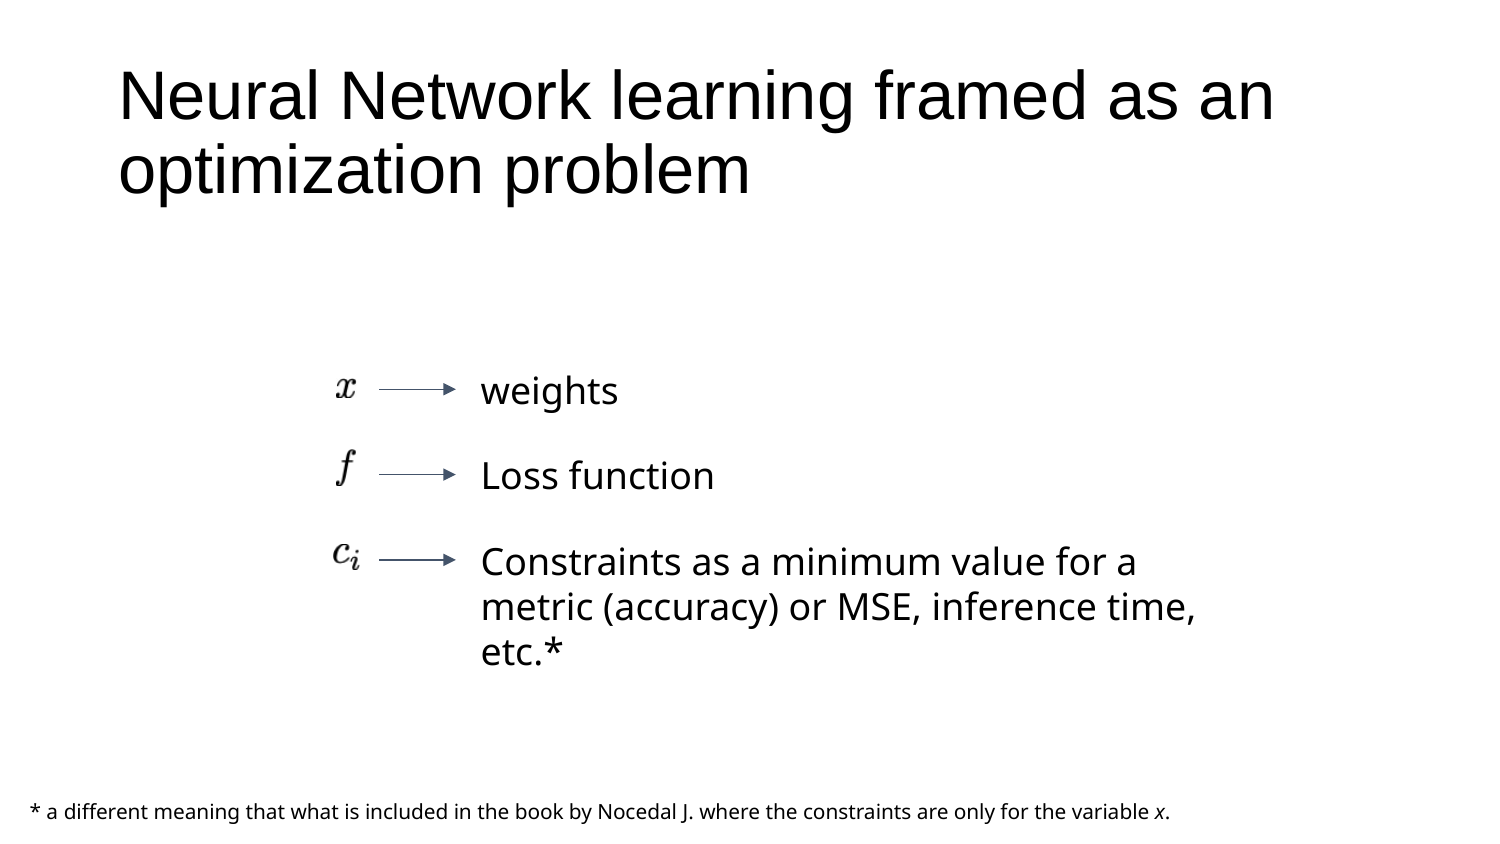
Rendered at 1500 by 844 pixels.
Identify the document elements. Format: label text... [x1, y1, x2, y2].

text_box Loss function [465, 437, 819, 497]
picture [336, 378, 357, 398]
text_box weights [465, 352, 819, 412]
text_box * a different meaning that what is included in the book by Nocedal J. where the constraints are only for the variable x. [14, 784, 1417, 822]
picture [333, 544, 360, 570]
text_box Constraints as a minimum value for a metric (accuracy) or MSE, inference time, etc.* [465, 522, 1261, 640]
picture [336, 448, 357, 486]
title Neural Network learning framed as an optimization problem [103, 44, 1397, 208]
